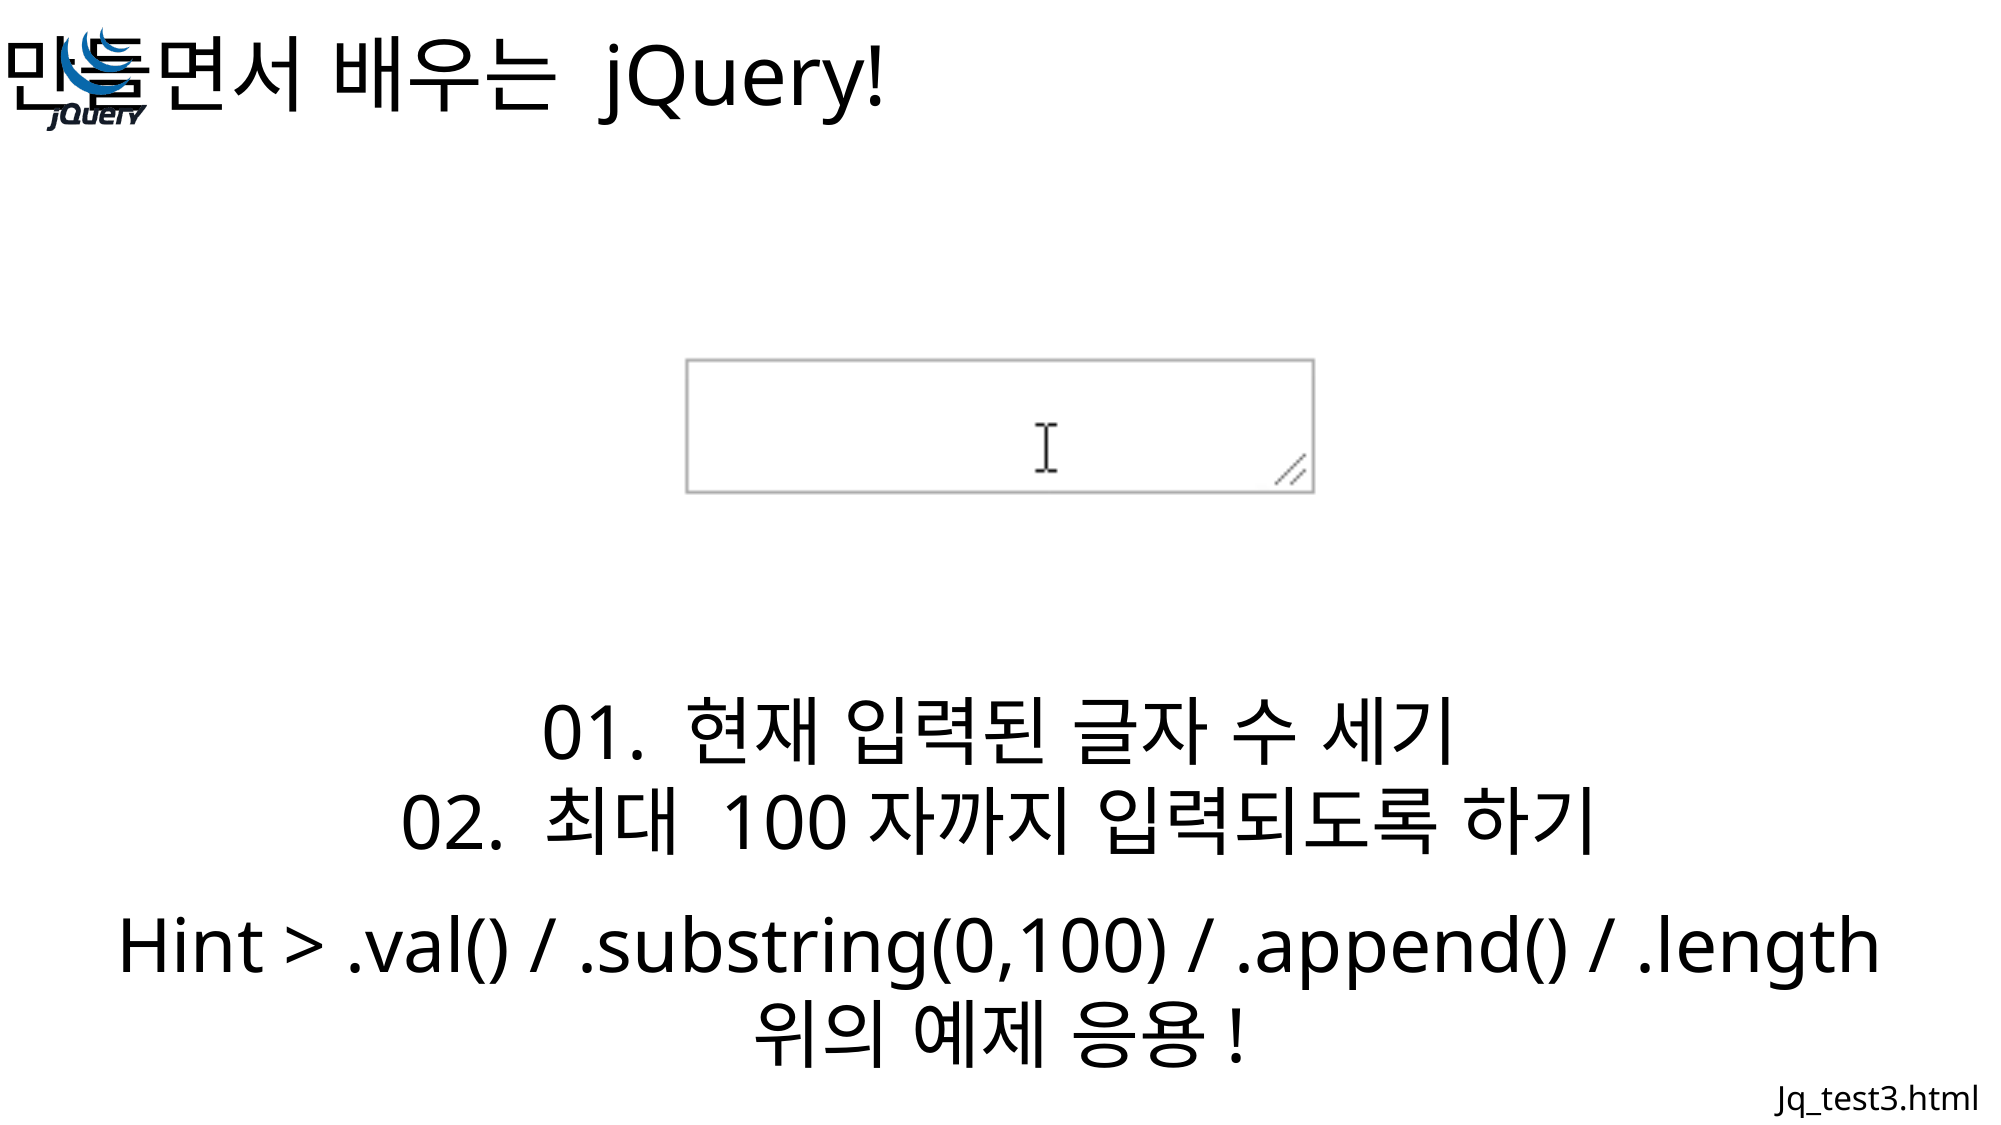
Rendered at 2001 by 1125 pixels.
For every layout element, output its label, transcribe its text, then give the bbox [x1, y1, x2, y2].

text_box 01. 현재 입력된 글자 수 세기 02. 최대 100자까지 입력되도록 하기 [385, 677, 1615, 873]
text_box Jq_test3.html [1762, 1069, 1995, 1125]
picture [44, 27, 149, 131]
text_box 만들면서 배우는 jQuery! [0, 14, 903, 130]
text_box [667, 331, 1492, 708]
text_box Hint > .val() / .substring(0,100) / .append() / .length 위의 예제 응용! [101, 890, 1899, 1085]
